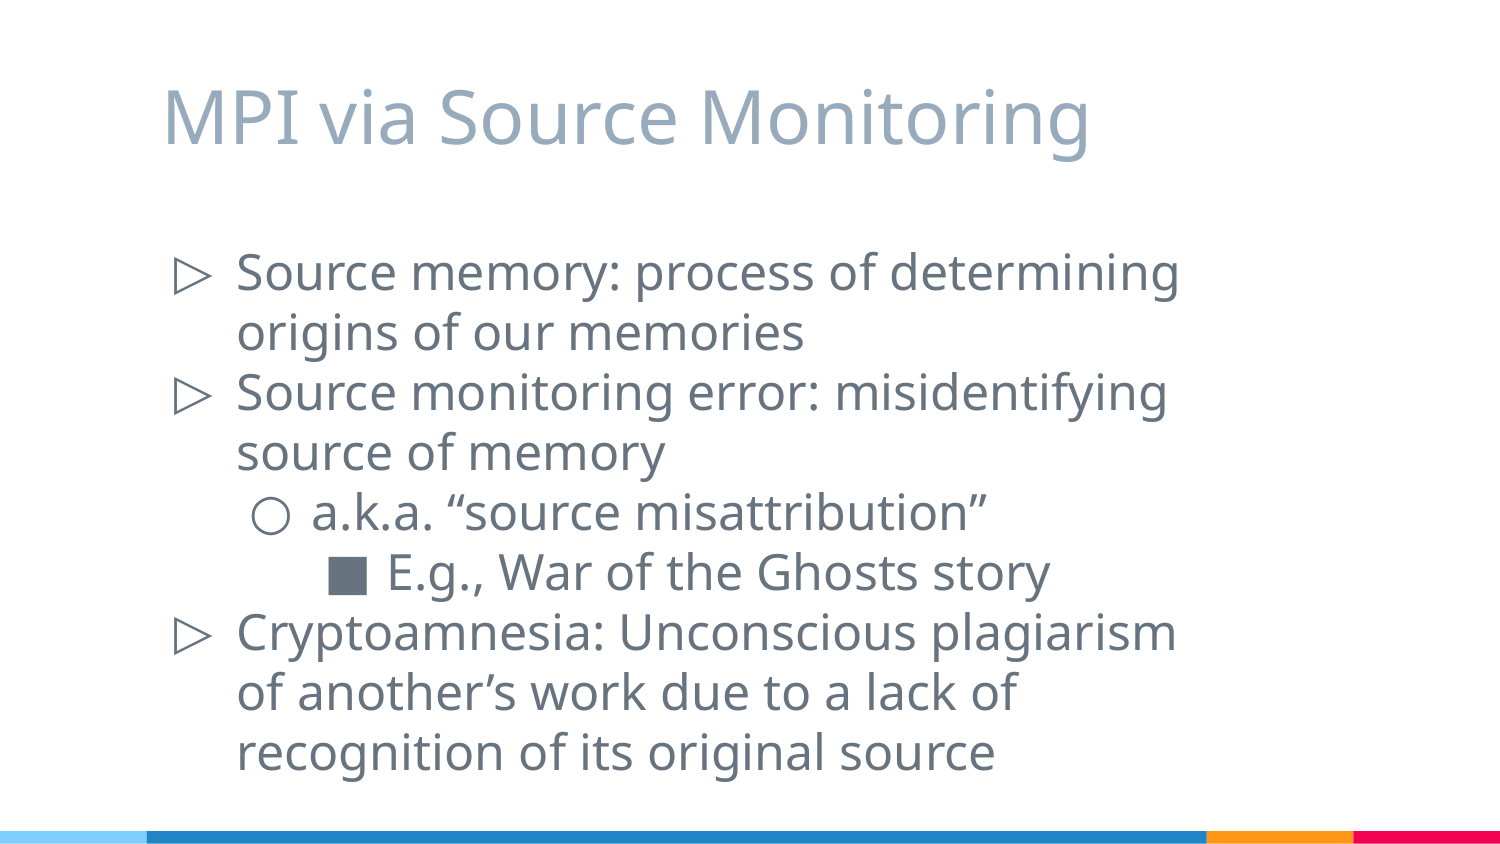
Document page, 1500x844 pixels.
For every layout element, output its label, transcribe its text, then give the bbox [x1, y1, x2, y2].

list Source memory: process of determining origins of our memories Source monitoring error: misidentifying source of memory a.k.a. “source misattribution” E.g., War of the Ghosts story Cryptoamnesia: Unconscious plagiarism of another’s work due to a lack of recognition of its original source [146, 225, 1207, 809]
title MPI via Source Monitoring [146, 33, 1207, 175]
